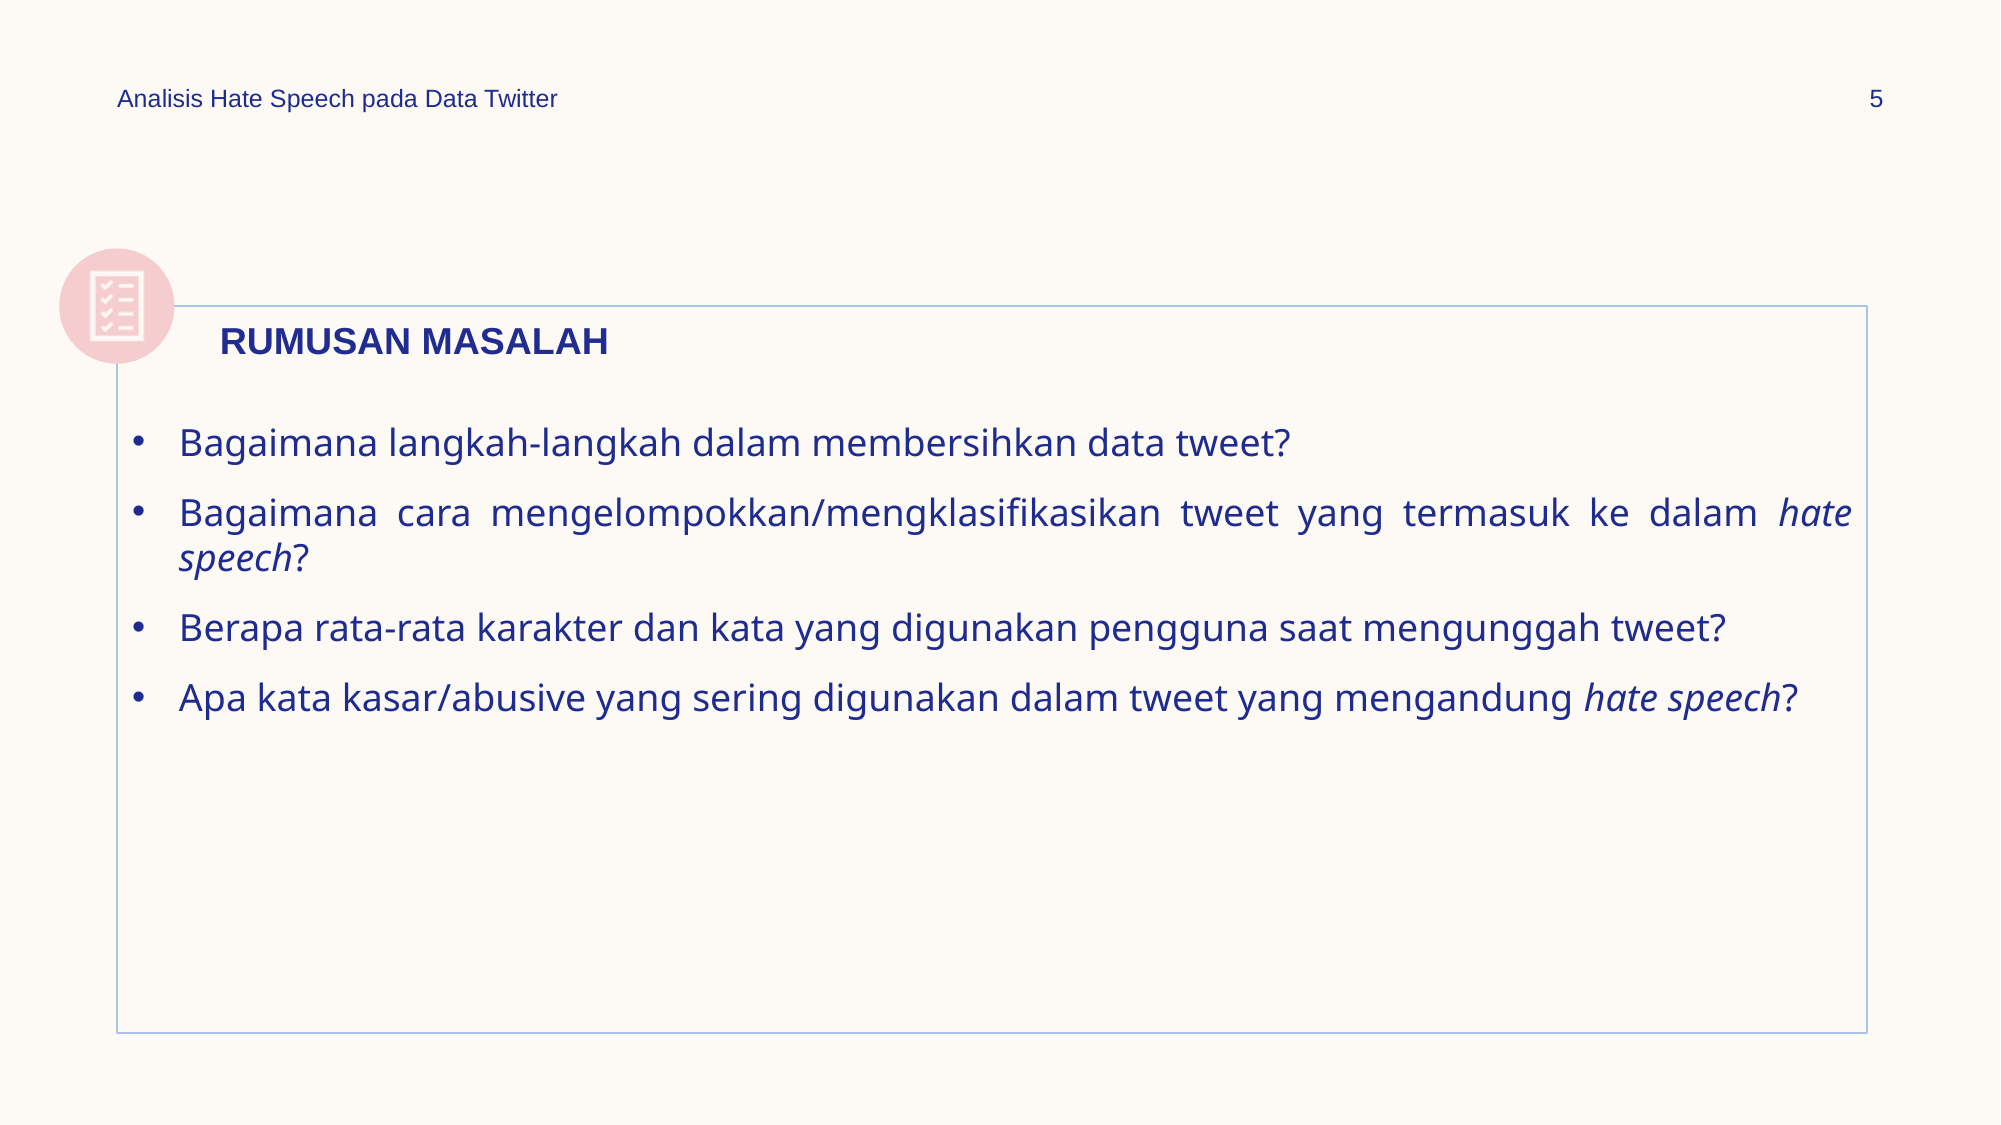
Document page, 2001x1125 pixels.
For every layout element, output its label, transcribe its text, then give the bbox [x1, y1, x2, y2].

slide_number 5 [1795, 75, 1958, 120]
footer Analisis Hate Speech pada Data Twitter [101, 75, 627, 120]
list Bagaimana langkah-langkah dalam membersihkan data tweet? Bagaimana cara mengelompokkan/mengklasifikasikan tweet yang termasuk ke dalam hate speech? Berapa rata-rata karakter dan kata yang digunakan pengguna saat mengunggah tweet? Apa kata kasar/abusive yang sering digunakan dalam tweet yang mengandung hate speech? [116, 305, 1868, 1034]
text_box RUMUSAN MASALAH [162, 309, 667, 415]
picture [58, 248, 175, 364]
